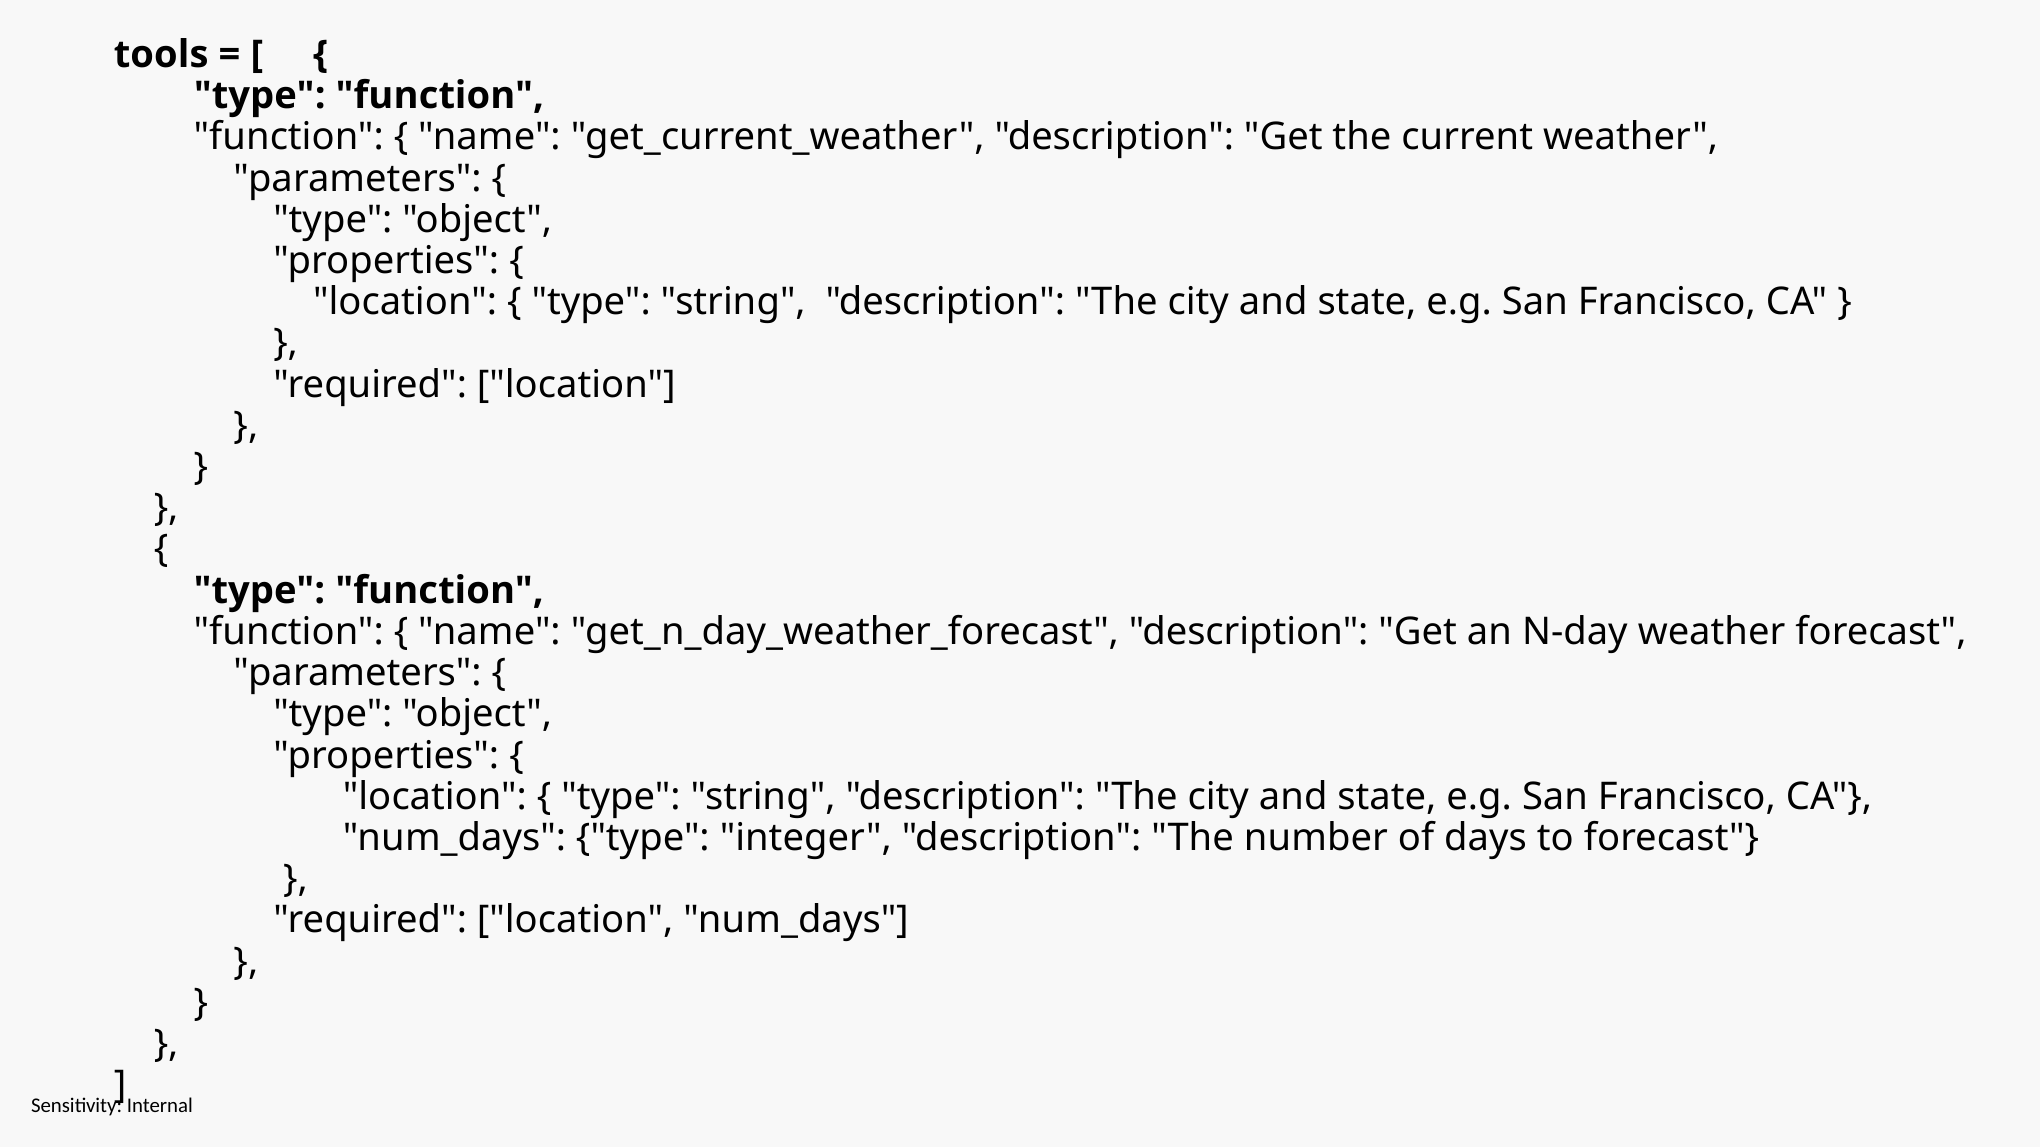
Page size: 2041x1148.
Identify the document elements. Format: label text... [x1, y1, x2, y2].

list tools = [ { "type": "function", "function": { "name": "get_current_weather", "description": "Get the current weather", "parameters": { "type": "object", "properties": { "location": { "type": "string", "description": "The city and state, e.g. San Francisco, CA" } }, "required": ["location"] }, } }, { "type": "function", "function": { "name": "get_n_day_weather_forecast", "description": "Get an N-day weather forecast", "parameters": { "type": "object", "properties": { "location": { "type": "string", "description": "The city and state, e.g. San Francisco, CA"}, "num_days": {"type": "integer", "description": "The number of days to forecast"} }, "required": ["location", "num_days"] }, } }, ] [89, 19, 2014, 1093]
